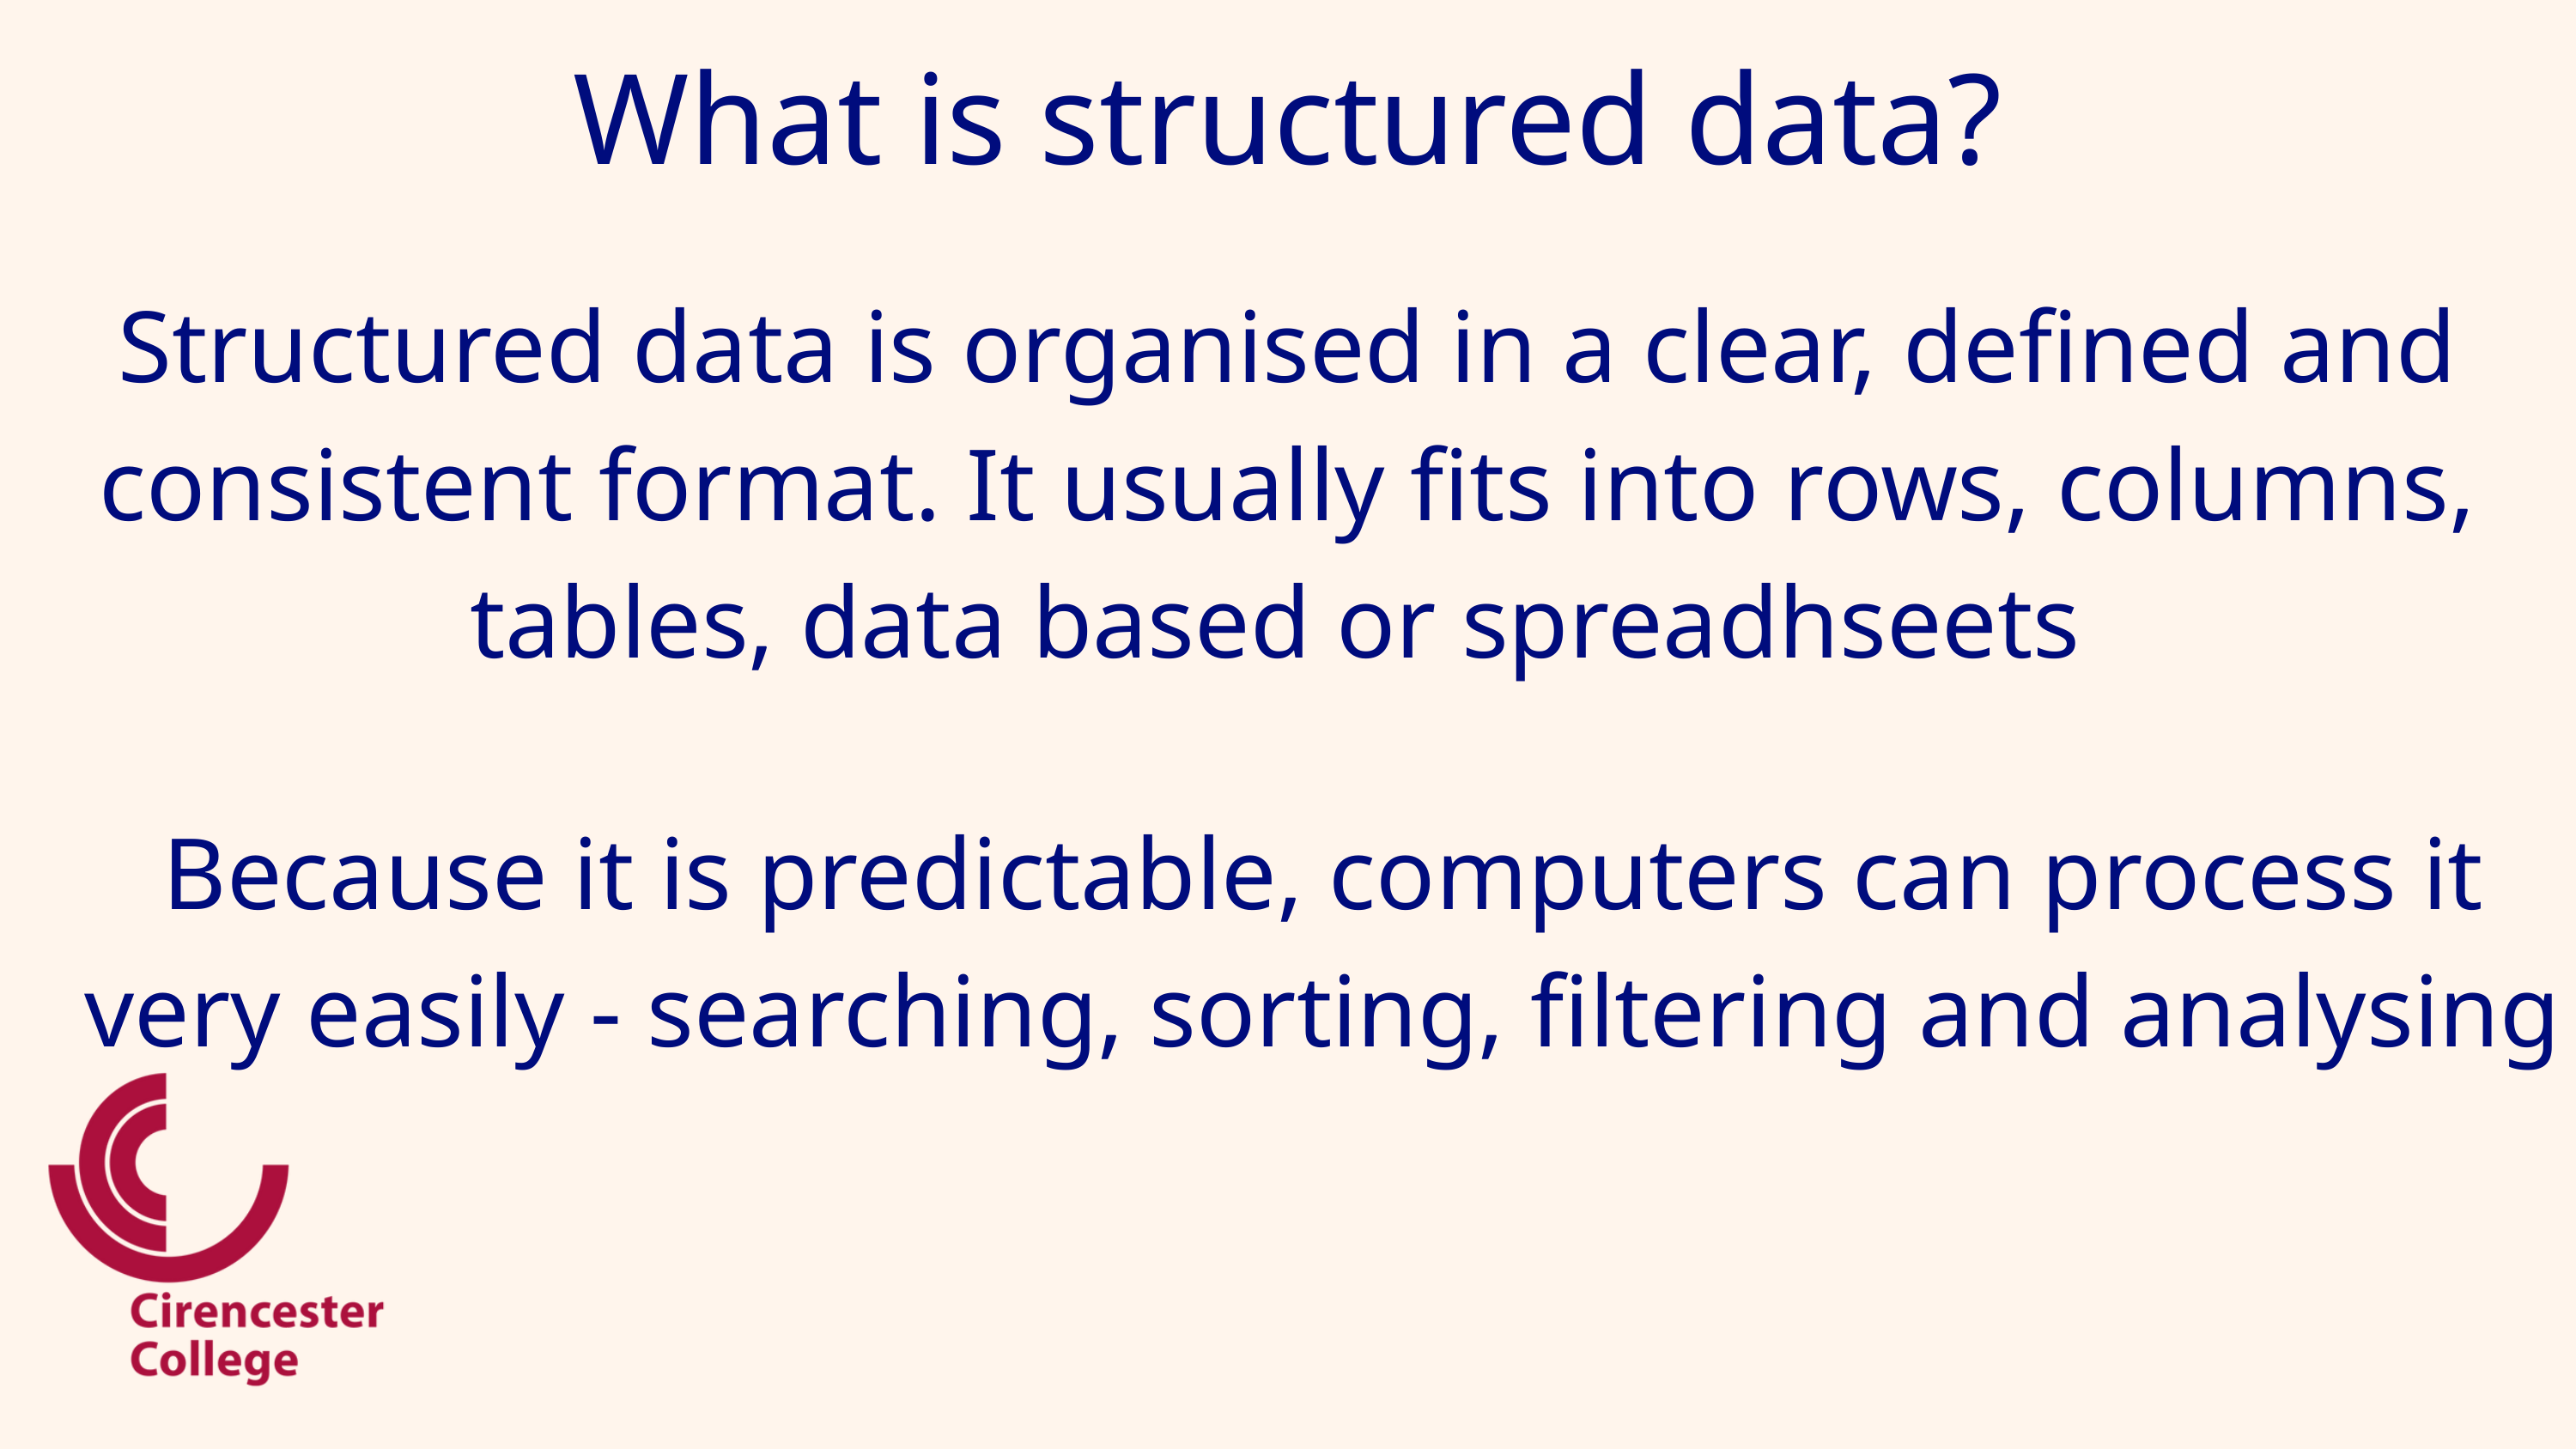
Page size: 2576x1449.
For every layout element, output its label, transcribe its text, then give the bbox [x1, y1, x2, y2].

text_box Because it is predictable, computers can process it very easily - searching, sorting, filtering and analysing [70, 791, 2576, 1067]
text_box [34, 1049, 398, 1413]
text_box What is structured data? [554, 14, 2022, 190]
text_box Structured data is organised in a clear, defined and consistent format. It usually fits into rows, columns, tables, data based or spreadhseets [0, 264, 2576, 678]
